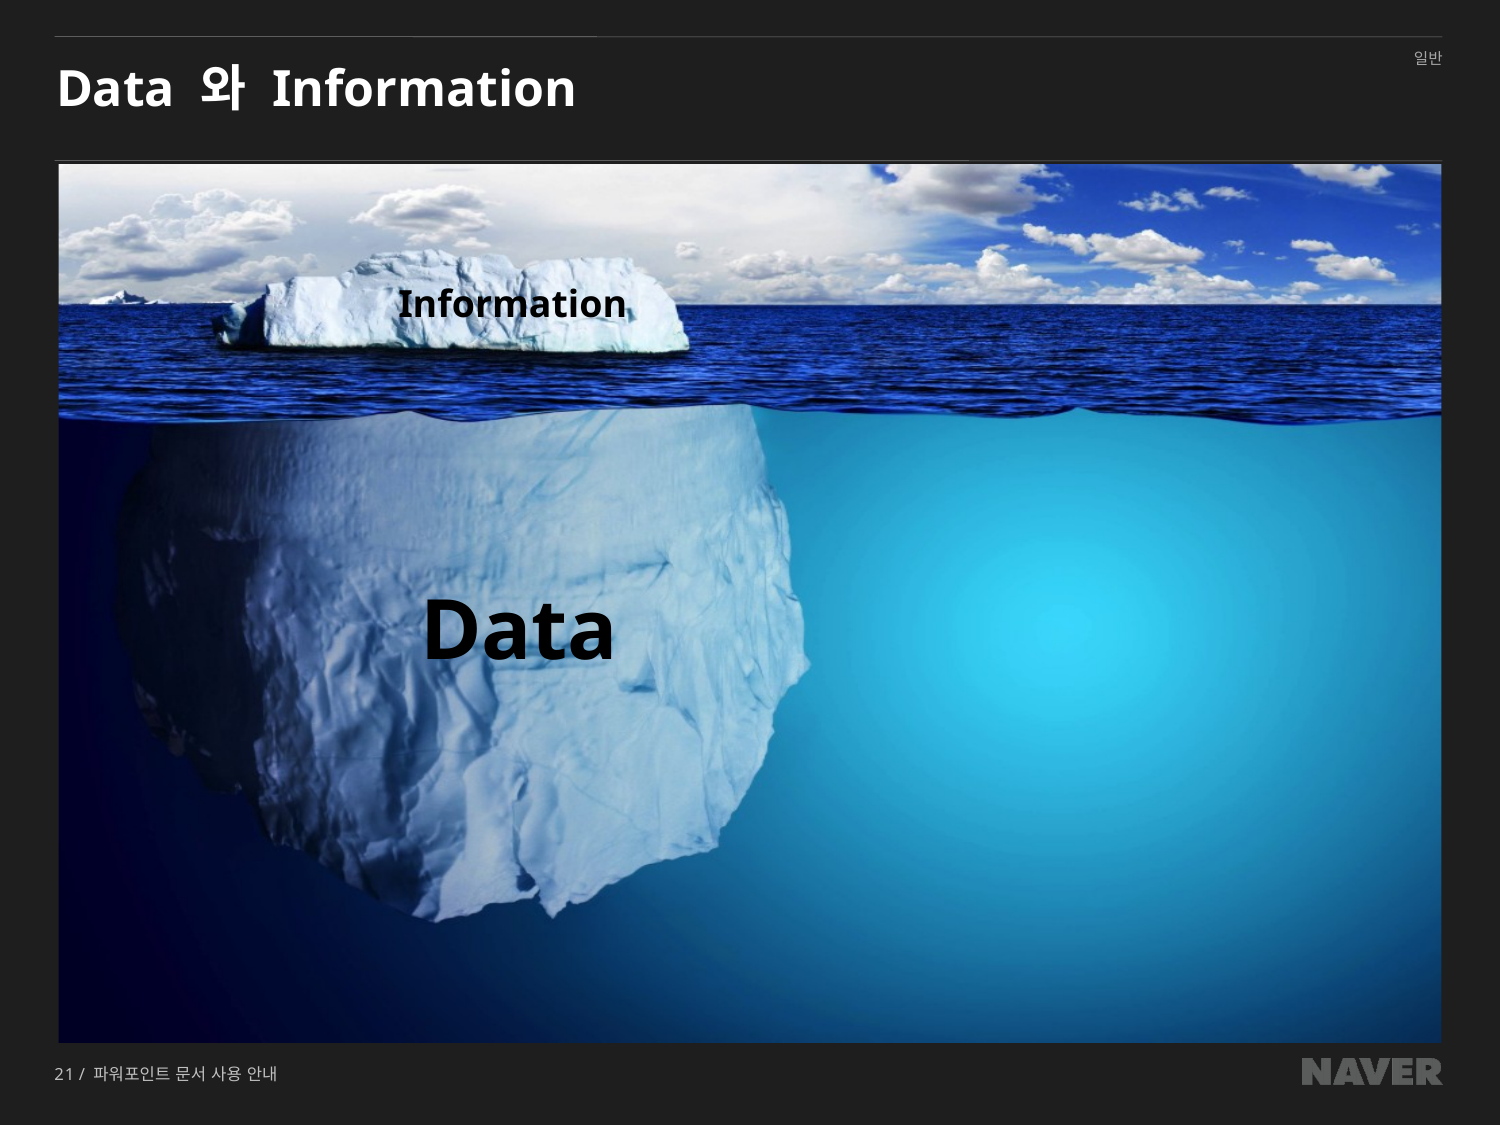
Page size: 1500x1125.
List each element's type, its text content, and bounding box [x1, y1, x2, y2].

picture [1302, 1058, 1443, 1085]
list Information Data [58, 164, 1442, 1043]
title Data 와 Information [41, 49, 1459, 186]
